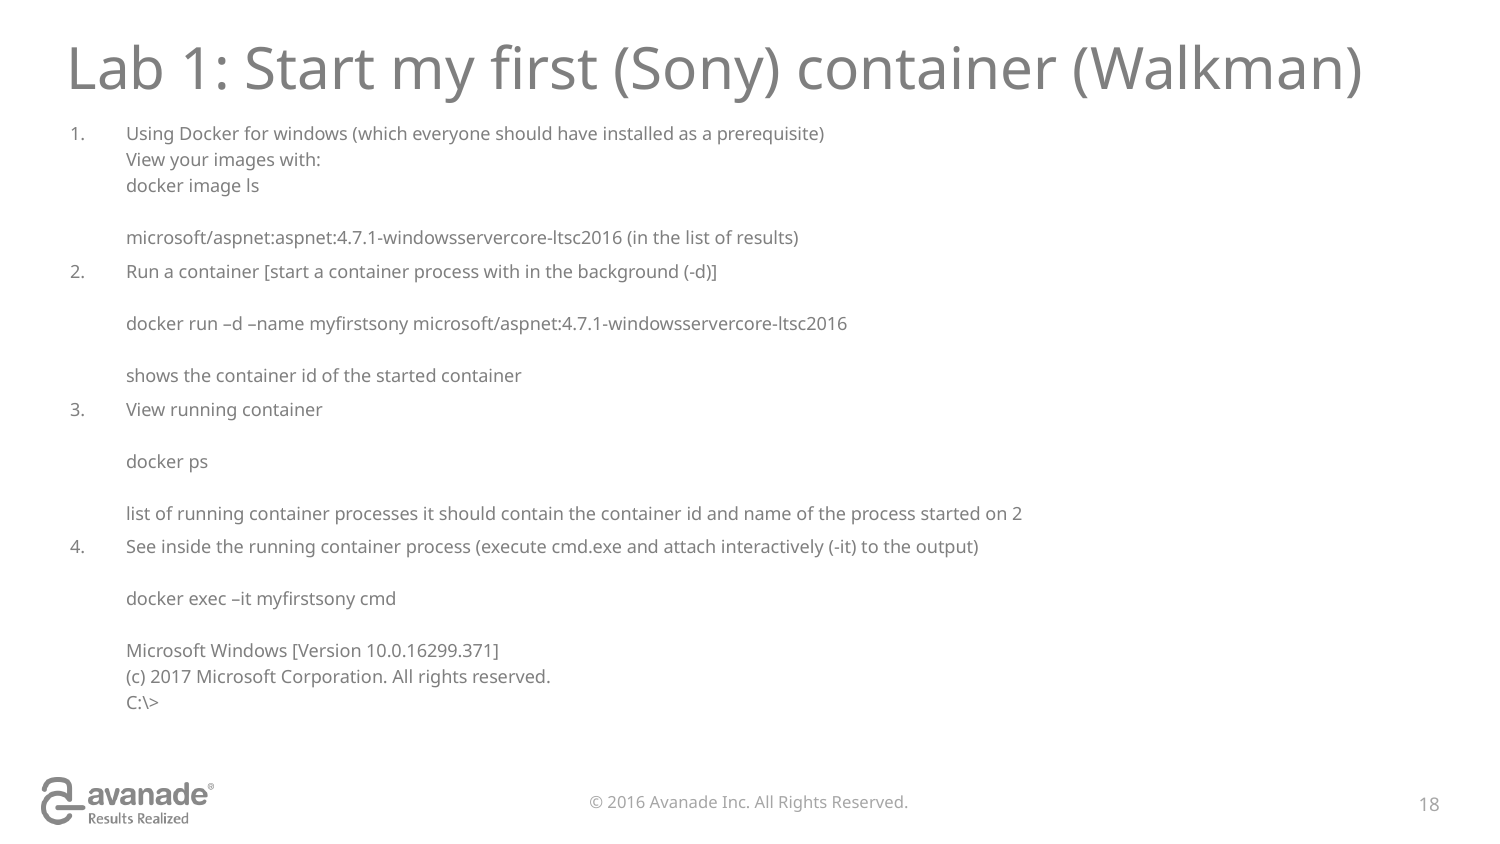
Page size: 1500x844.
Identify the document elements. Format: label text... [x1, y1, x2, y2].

title Lab 1: Start my first (Sony) container (Walkman) [51, 33, 1402, 99]
picture [37, 772, 217, 829]
list Using Docker for windows (which everyone should have installed as a prerequisite) View your images with: docker image ls microsoft/aspnet:aspnet:4.7.1-windowsservercore-ltsc2016 (in the list of results) Run a container [start a container process with in the background (-d)] docker run –d –name myfirstsony microsoft/aspnet:4.7.1-windowsservercore-ltsc2016 shows the container id of the started container View running container docker ps list of running container processes it should contain the container id and name of the process started on 2 See inside the running container process (execute cmd.exe and attach interactively (-it) to the output) docker exec –it myfirstsony cmd Microsoft Windows [Version 10.0.16299.371] (c) 2017 Microsoft Corporation. All rights reserved. C:\> [55, 111, 1445, 723]
